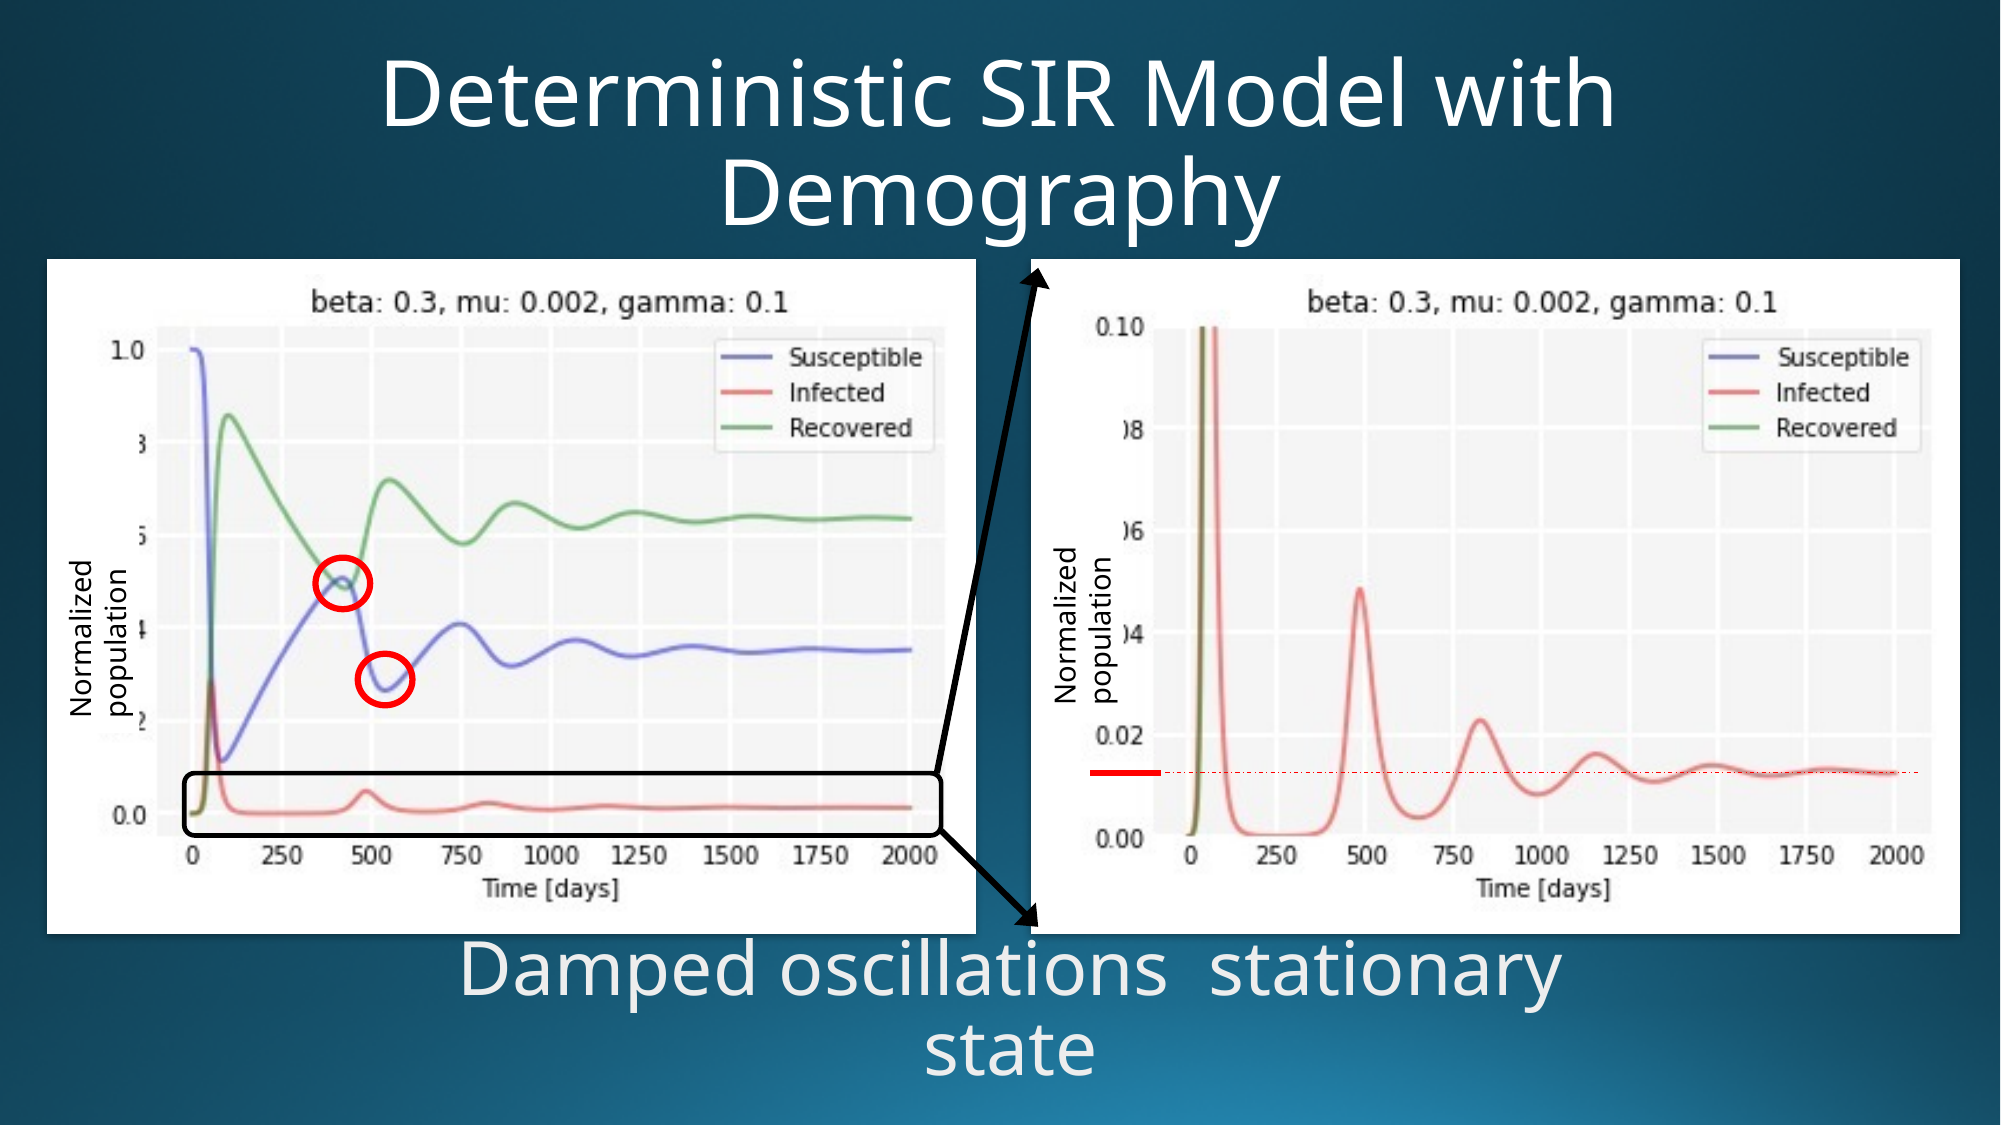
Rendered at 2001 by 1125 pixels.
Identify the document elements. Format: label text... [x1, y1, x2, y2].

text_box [54, 273, 184, 919]
title Deterministic SIR Model with Demography [137, 38, 1863, 256]
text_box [184, 267, 1946, 927]
picture [0, 0, 2001, 1125]
